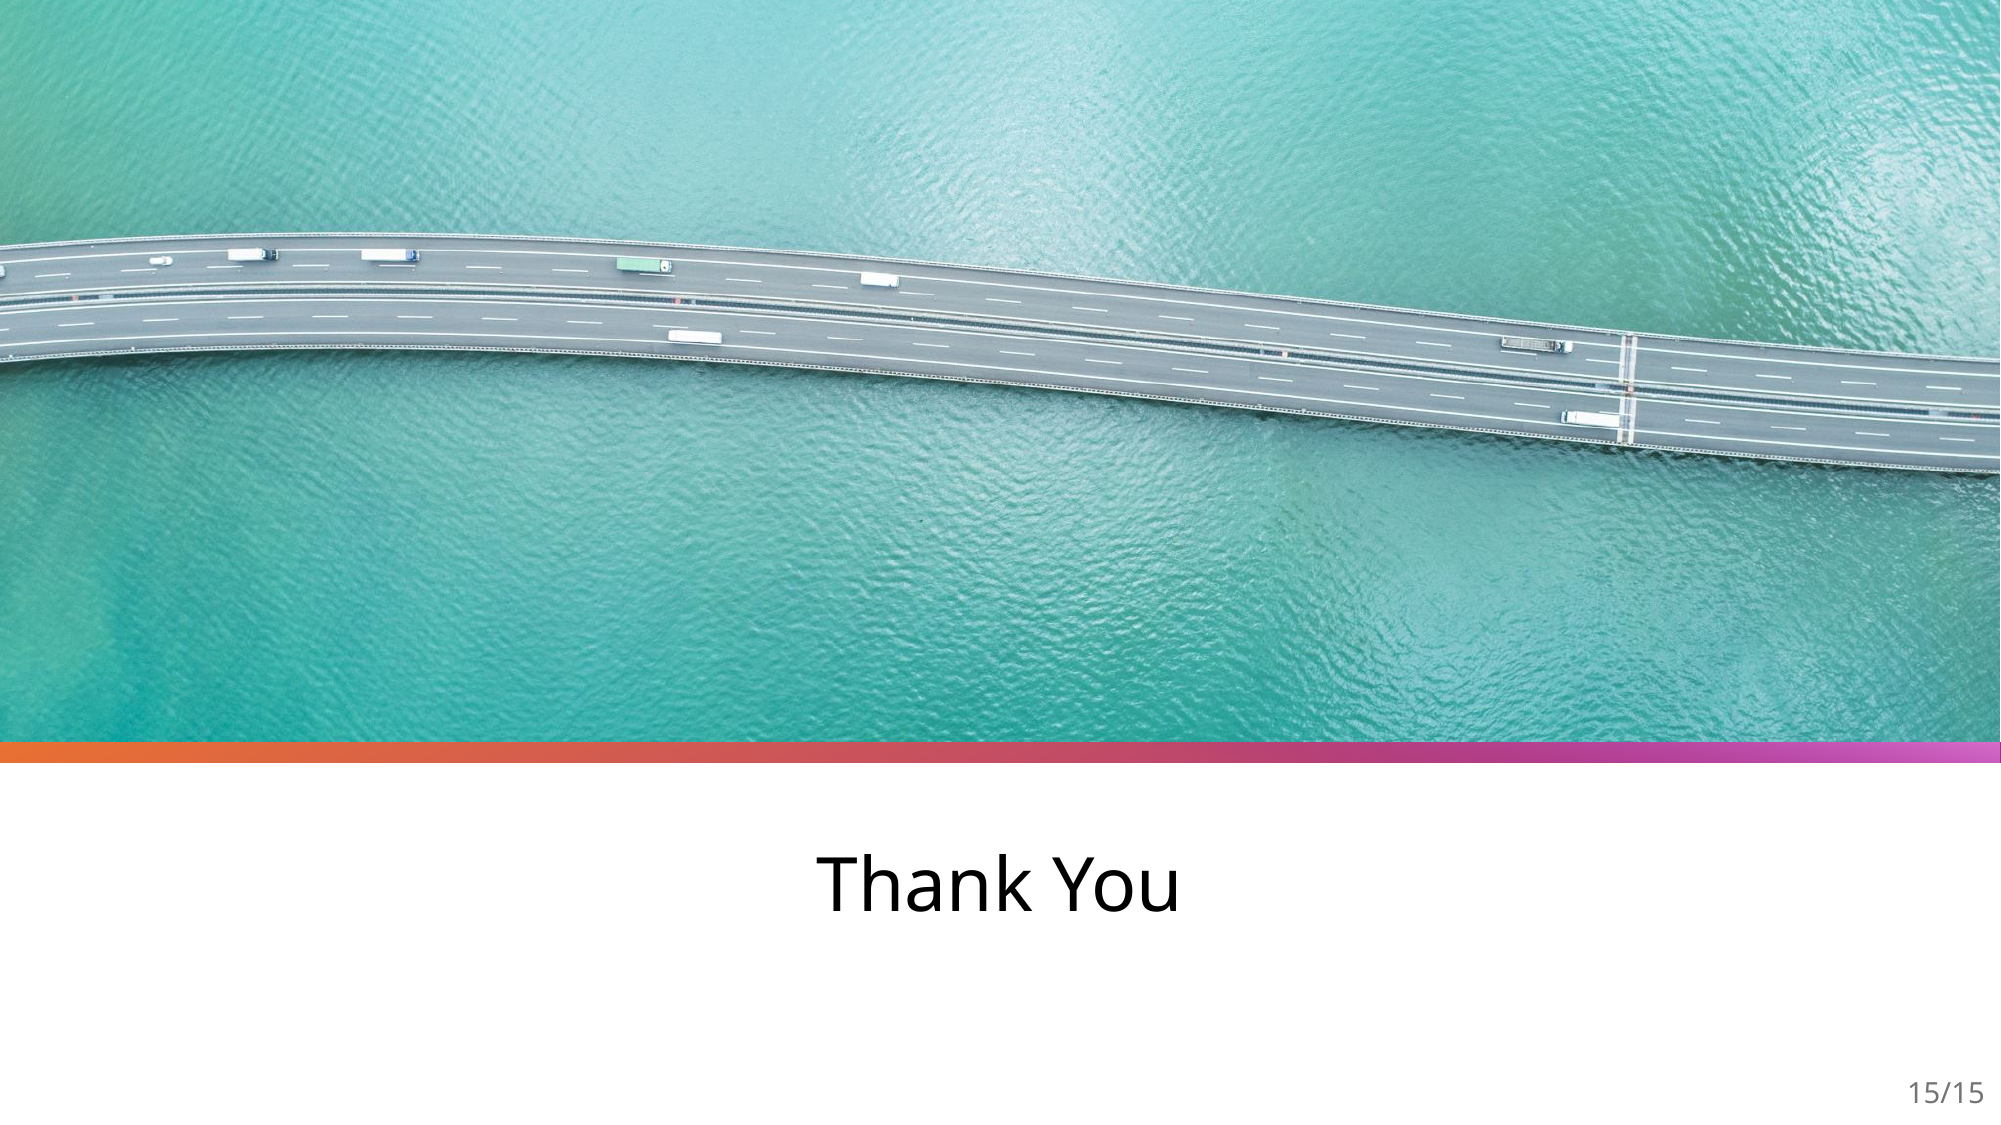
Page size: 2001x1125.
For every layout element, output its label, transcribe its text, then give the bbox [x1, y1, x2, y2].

title Thank You [249, 806, 1750, 936]
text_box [0, 741, 2000, 764]
picture [0, 0, 2000, 741]
